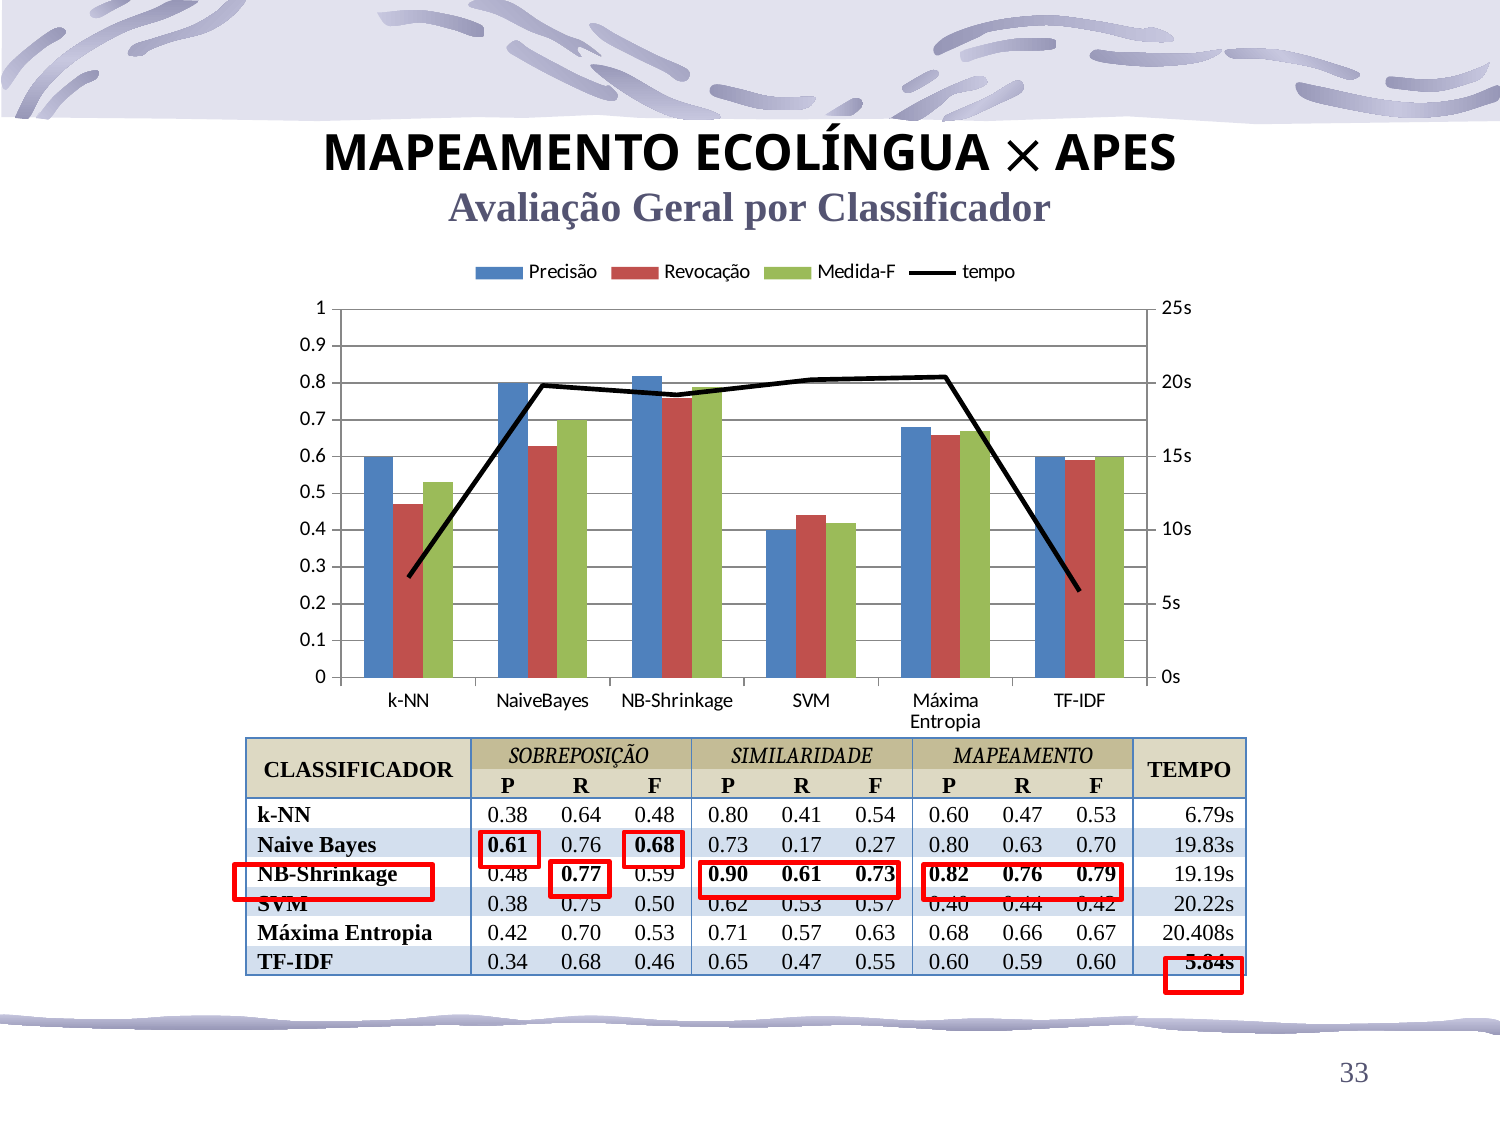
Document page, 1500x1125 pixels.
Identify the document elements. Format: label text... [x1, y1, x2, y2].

table_cell 0.53 [618, 916, 691, 946]
table_cell 0.63 [986, 828, 1060, 857]
table_cell 0.47 [986, 799, 1060, 828]
table_cell 0.53 [1060, 799, 1132, 828]
table_cell 0.68 [618, 828, 691, 857]
table_cell 0.48 [618, 799, 691, 828]
table_cell SVM [247, 887, 470, 916]
table_cell 0.59 [986, 946, 1060, 974]
table_cell 0.54 [839, 799, 912, 828]
table_cell k-NN [247, 799, 470, 828]
table_cell 0.70 [1060, 828, 1132, 857]
table_cell 20.408s [1134, 916, 1245, 946]
chart [280, 245, 1211, 744]
table_cell 0.61 [472, 828, 544, 857]
table_cell 0.61 [765, 857, 839, 862]
table_cell 0.27 [839, 828, 912, 857]
table_cell F [618, 769, 691, 797]
table_cell 0.42 [1060, 887, 1132, 916]
table_cell Máxima Entropia [247, 916, 470, 946]
table_cell 0.63 [839, 916, 912, 946]
table_cell 0.42 [472, 916, 544, 946]
text_box MAPEAMENTO ECOLÍNGUA  APES Avaliação Geral por Classificador [0, 112, 1500, 238]
table_cell 0.48 [472, 857, 544, 887]
table_cell 0.71 [692, 916, 765, 946]
table_cell 0.38 [472, 887, 544, 916]
table_cell 0.38 [472, 799, 544, 828]
table_cell 0.68 [913, 916, 986, 946]
text_box [699, 862, 899, 898]
table_cell 0.60 [1060, 946, 1132, 974]
table_cell 0.90 [692, 857, 765, 887]
text_box [1165, 958, 1243, 993]
table_header TEMPO [1134, 739, 1245, 797]
table_cell 0.50 [618, 887, 691, 916]
table_cell 0.68 [544, 946, 618, 974]
text_box [923, 864, 1122, 900]
table_cell 0.64 [544, 799, 618, 828]
table_cell 0.60 [913, 946, 986, 974]
text_box [234, 864, 433, 900]
table_cell 0.17 [765, 828, 839, 857]
table_cell P [913, 769, 986, 797]
table_cell F [1060, 769, 1132, 797]
table_header CLASSIFICADOR [247, 739, 470, 797]
table_cell 0.79 [1060, 857, 1132, 887]
table_cell 0.67 [1060, 916, 1132, 946]
table_cell 0.76 [986, 857, 1060, 864]
table_cell 0.60 [913, 799, 986, 828]
table_cell 0.55 [839, 946, 912, 974]
table_cell TF-IDF [247, 946, 470, 974]
table_cell 0.46 [618, 946, 691, 974]
table_cell 5.84s [1134, 946, 1245, 974]
table_cell 0.66 [986, 916, 1060, 946]
table_header SOBREPOSIÇÃO [472, 750, 691, 769]
table_cell NB-Shrinkage [247, 857, 470, 887]
table_cell 20.22s [1134, 887, 1245, 916]
table_cell 0.73 [692, 828, 765, 857]
table_cell 0.57 [839, 887, 912, 916]
slide_number 33 [1071, 1020, 1385, 1097]
table_cell 0.80 [913, 828, 986, 857]
table_cell 0.59 [618, 857, 691, 887]
text_box [624, 831, 683, 867]
table_cell 0.76 [544, 828, 618, 857]
table_cell 6.79s [1134, 799, 1245, 828]
table_cell 19.19s [1134, 857, 1245, 887]
table_cell 0.70 [544, 916, 618, 946]
table_cell 0.82 [913, 857, 986, 887]
table_cell 0.34 [472, 946, 544, 974]
table_cell R [986, 769, 1060, 797]
table_header MAPEAMENTO [913, 750, 1132, 769]
table_cell 19.83s [1134, 828, 1245, 857]
table_cell F [839, 769, 912, 797]
table_cell 0.47 [765, 946, 839, 974]
table_cell 0.44 [986, 900, 1060, 916]
text_box [480, 831, 539, 867]
table_cell 0.75 [544, 887, 618, 916]
table_cell R [765, 769, 839, 797]
table_cell 0.53 [765, 898, 839, 916]
table_cell P [692, 769, 765, 797]
table_cell 0.73 [839, 857, 912, 887]
table_cell 0.40 [913, 887, 986, 916]
table_cell 0.62 [692, 887, 765, 916]
table_cell 0.65 [692, 946, 765, 974]
text_box [550, 861, 610, 897]
table_header SIMILARIDADE [692, 750, 912, 769]
table_cell 0.80 [692, 799, 765, 828]
table_cell P [472, 769, 544, 797]
table_cell 0.77 [544, 857, 618, 887]
table_cell 0.41 [765, 799, 839, 828]
table_cell 0.57 [765, 916, 839, 946]
table_cell Naive Bayes [247, 828, 470, 857]
table_cell R [544, 769, 618, 797]
